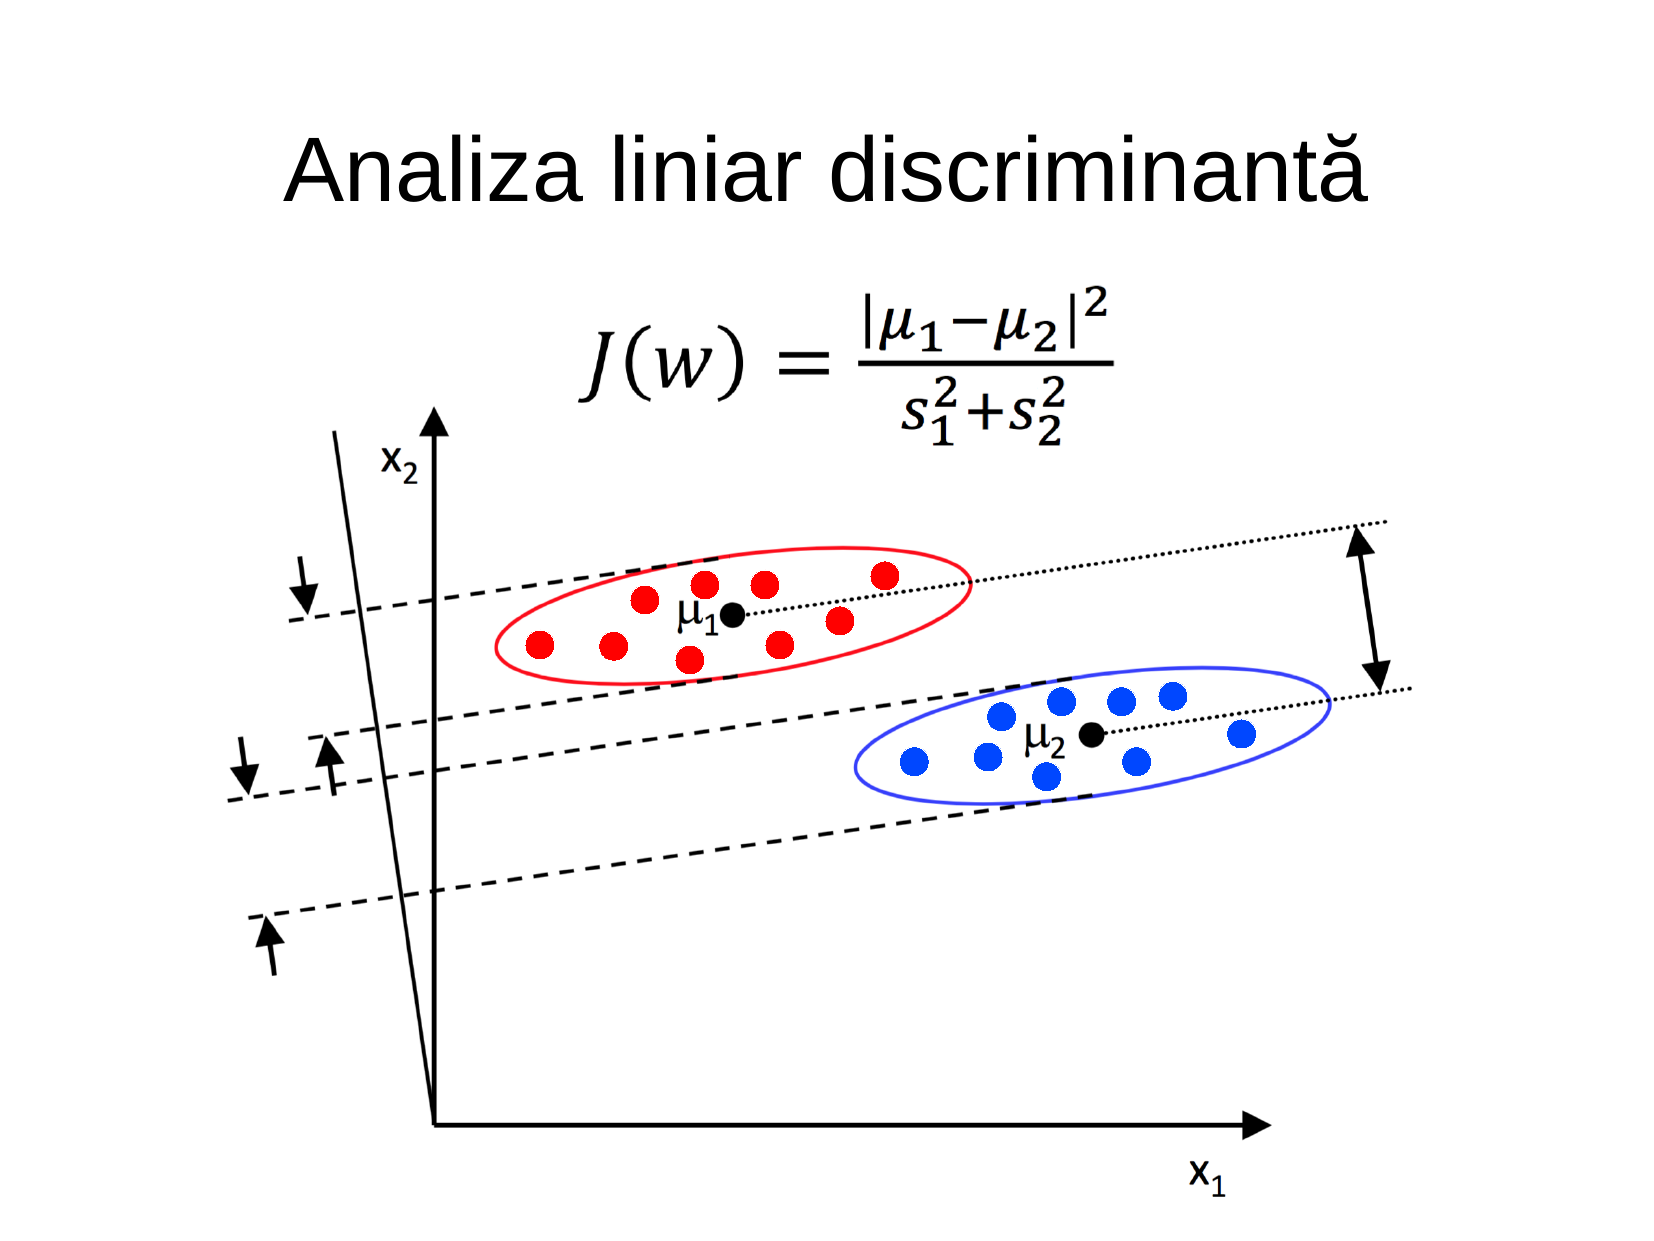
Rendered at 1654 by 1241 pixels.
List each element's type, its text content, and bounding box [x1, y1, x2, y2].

picture [173, 267, 1452, 1219]
text_box Analiza liniar discriminantă [82, 61, 1571, 269]
